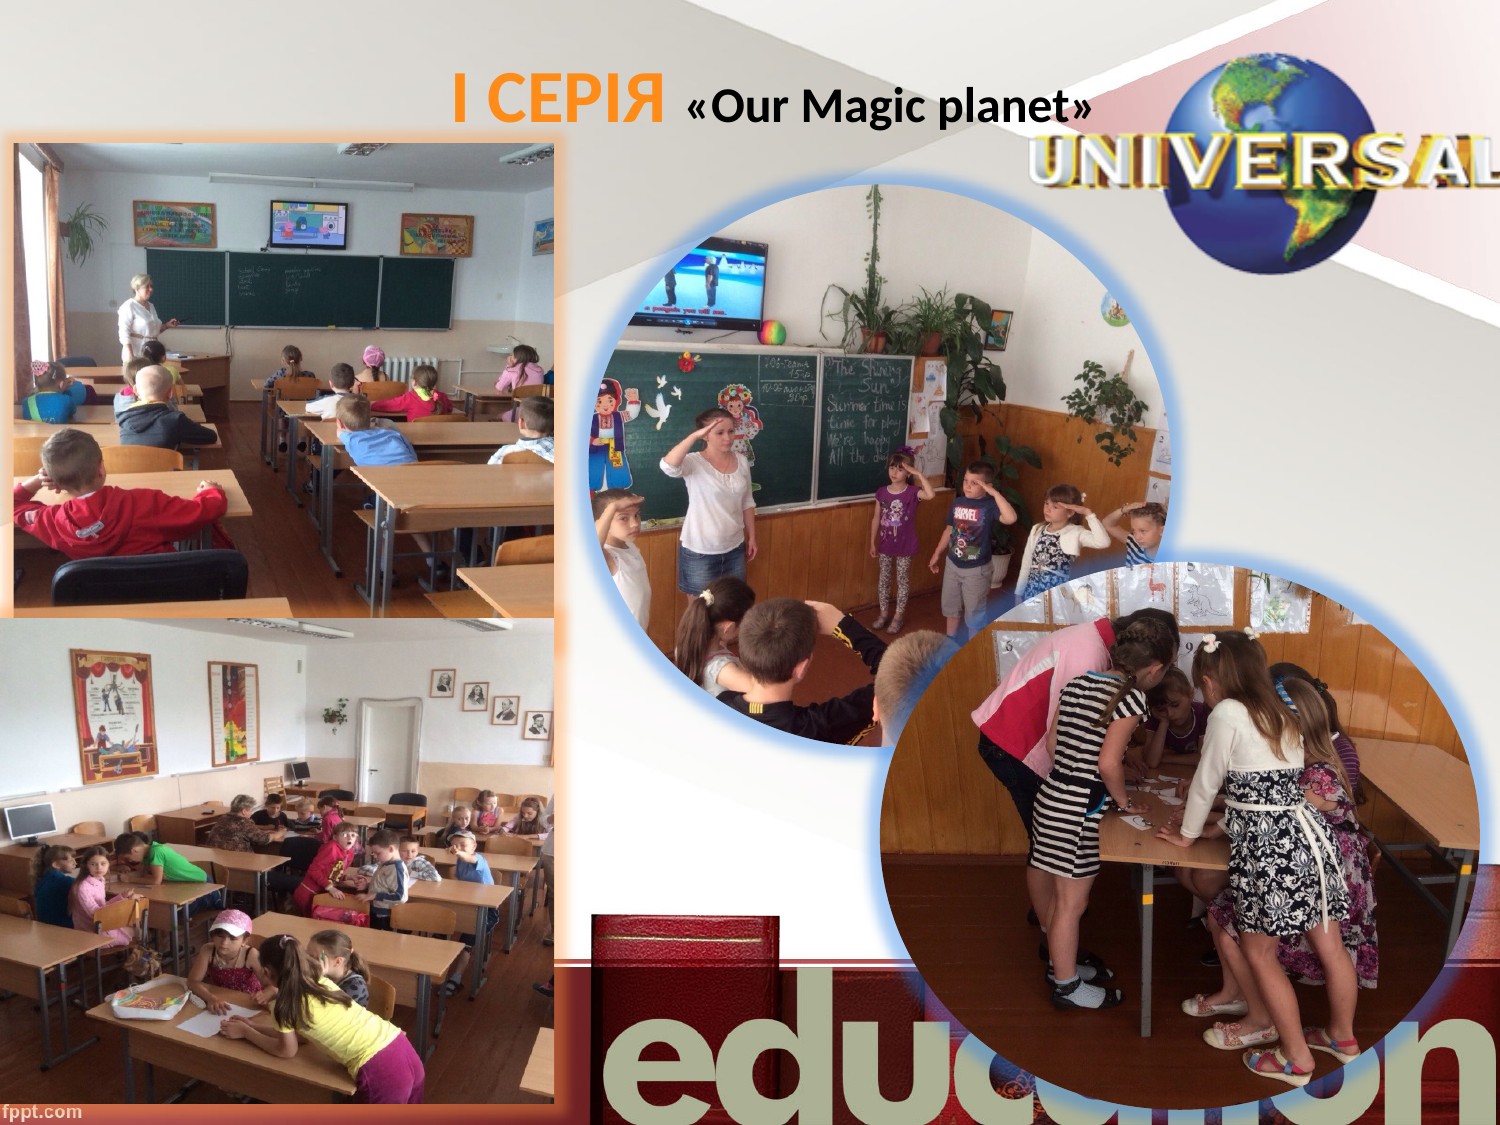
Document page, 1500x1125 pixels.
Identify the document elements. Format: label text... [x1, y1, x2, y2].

text_box [586, 182, 1174, 749]
text_box [11, 141, 556, 600]
picture [0, 0, 1500, 1125]
text_box І СЕРІЯ «Our Magic planet» [430, 26, 945, 158]
text_box [0, 617, 556, 1105]
text_box [877, 559, 1482, 1112]
